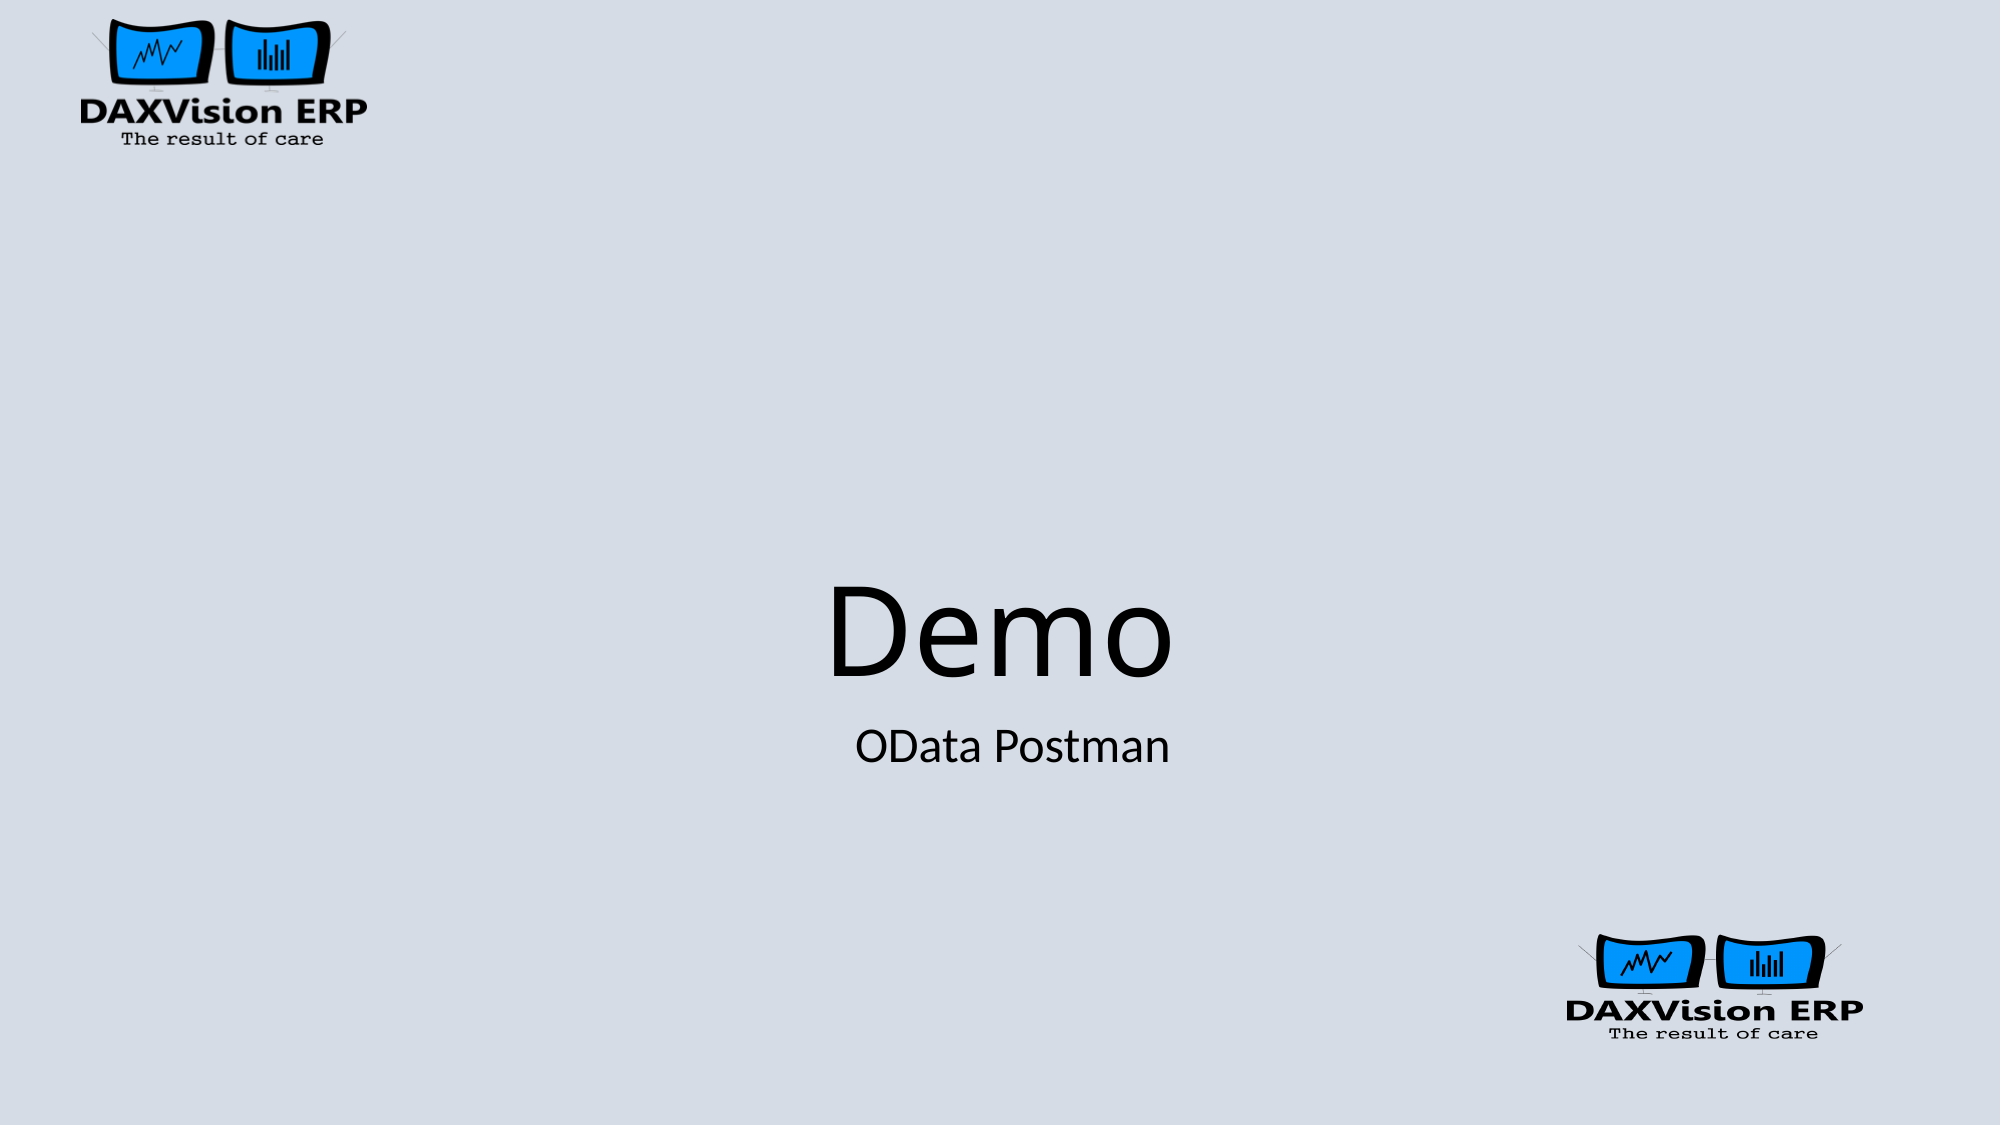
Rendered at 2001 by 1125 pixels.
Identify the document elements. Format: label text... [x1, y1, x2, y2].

picture [81, 19, 367, 145]
subtitle OData Postman [262, 711, 1763, 983]
title Demo [249, 319, 1750, 712]
picture [1567, 925, 1863, 1103]
